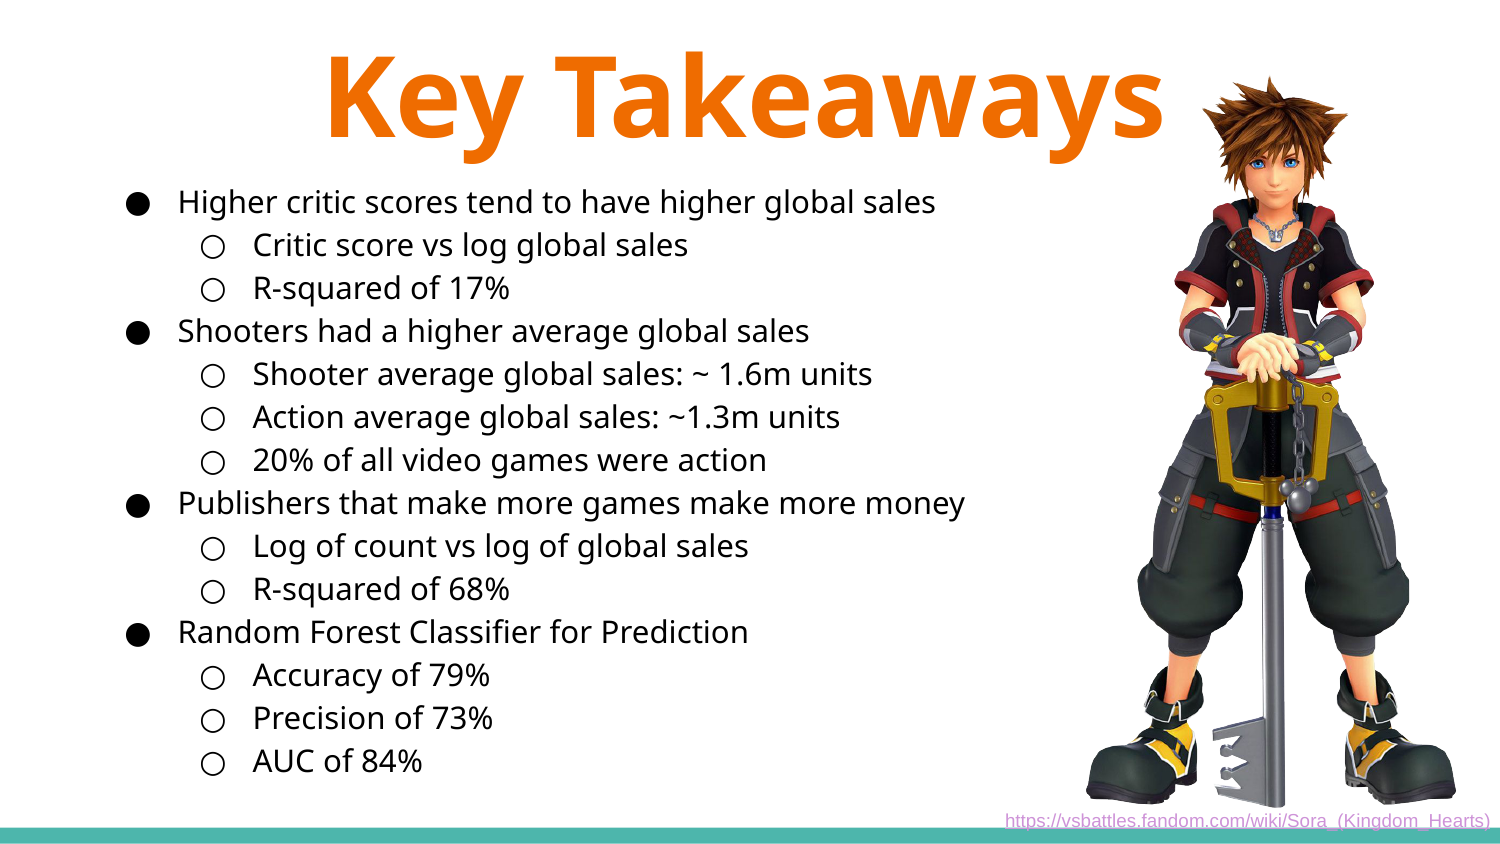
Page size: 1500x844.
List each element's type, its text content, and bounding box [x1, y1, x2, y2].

picture [1073, 67, 1471, 819]
title Key Takeaways [38, 10, 1449, 162]
list Higher critic scores tend to have higher global sales Critic score vs log global sales R-squared of 17% Shooters had a higher average global sales Shooter average global sales: ~ 1.6m units Action average global sales: ~1.3m units 20% of all video games were action Publishers that make more games make more money Log of count vs log of global sales R-squared of 68% Random Forest Classifier for Prediction Accuracy of 79% Precision of 73% AUC of 84% [87, 162, 1068, 794]
text_box https://vsbattles.fandom.com/wiki/Sora_(Kingdom_Hearts) [990, 793, 1500, 829]
